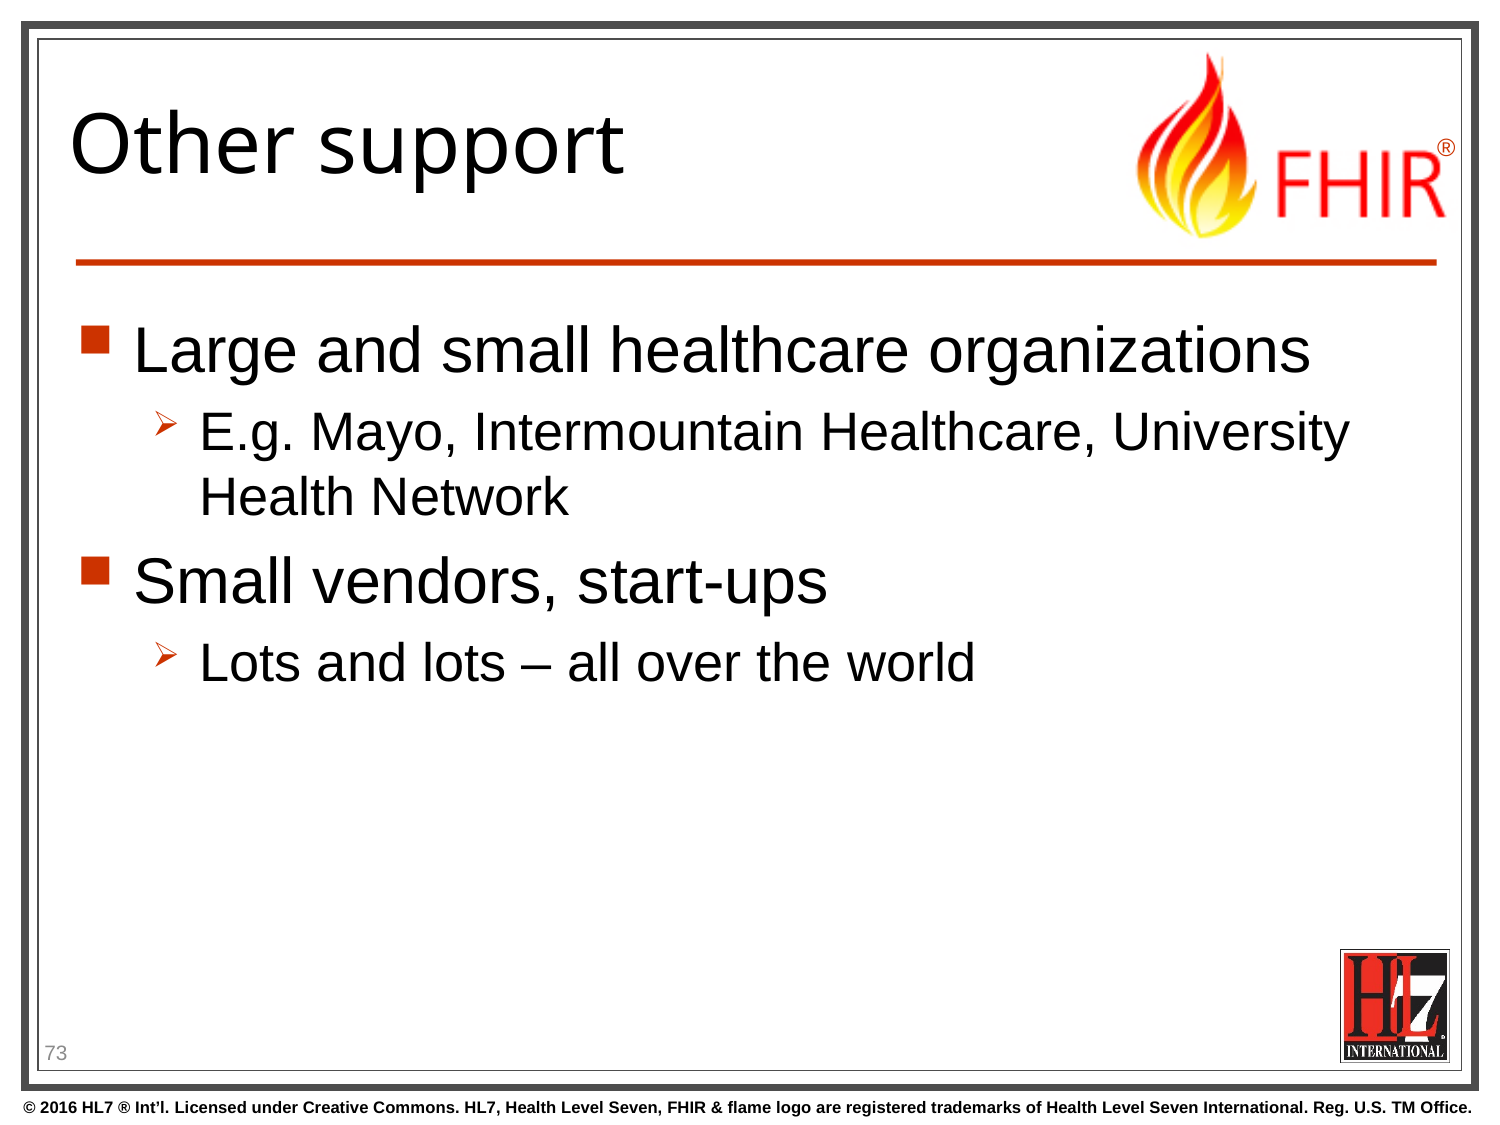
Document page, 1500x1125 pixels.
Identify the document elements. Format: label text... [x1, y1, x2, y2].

picture [1124, 42, 1458, 249]
picture [1340, 949, 1450, 1063]
title Other support [53, 54, 1128, 244]
slide_number 73 [29, 1034, 148, 1071]
list Large and small healthcare organizations E.g. Mayo, Intermountain Healthcare, University Health Network Small vendors, start-ups Lots and lots – all over the world [62, 299, 1438, 1059]
